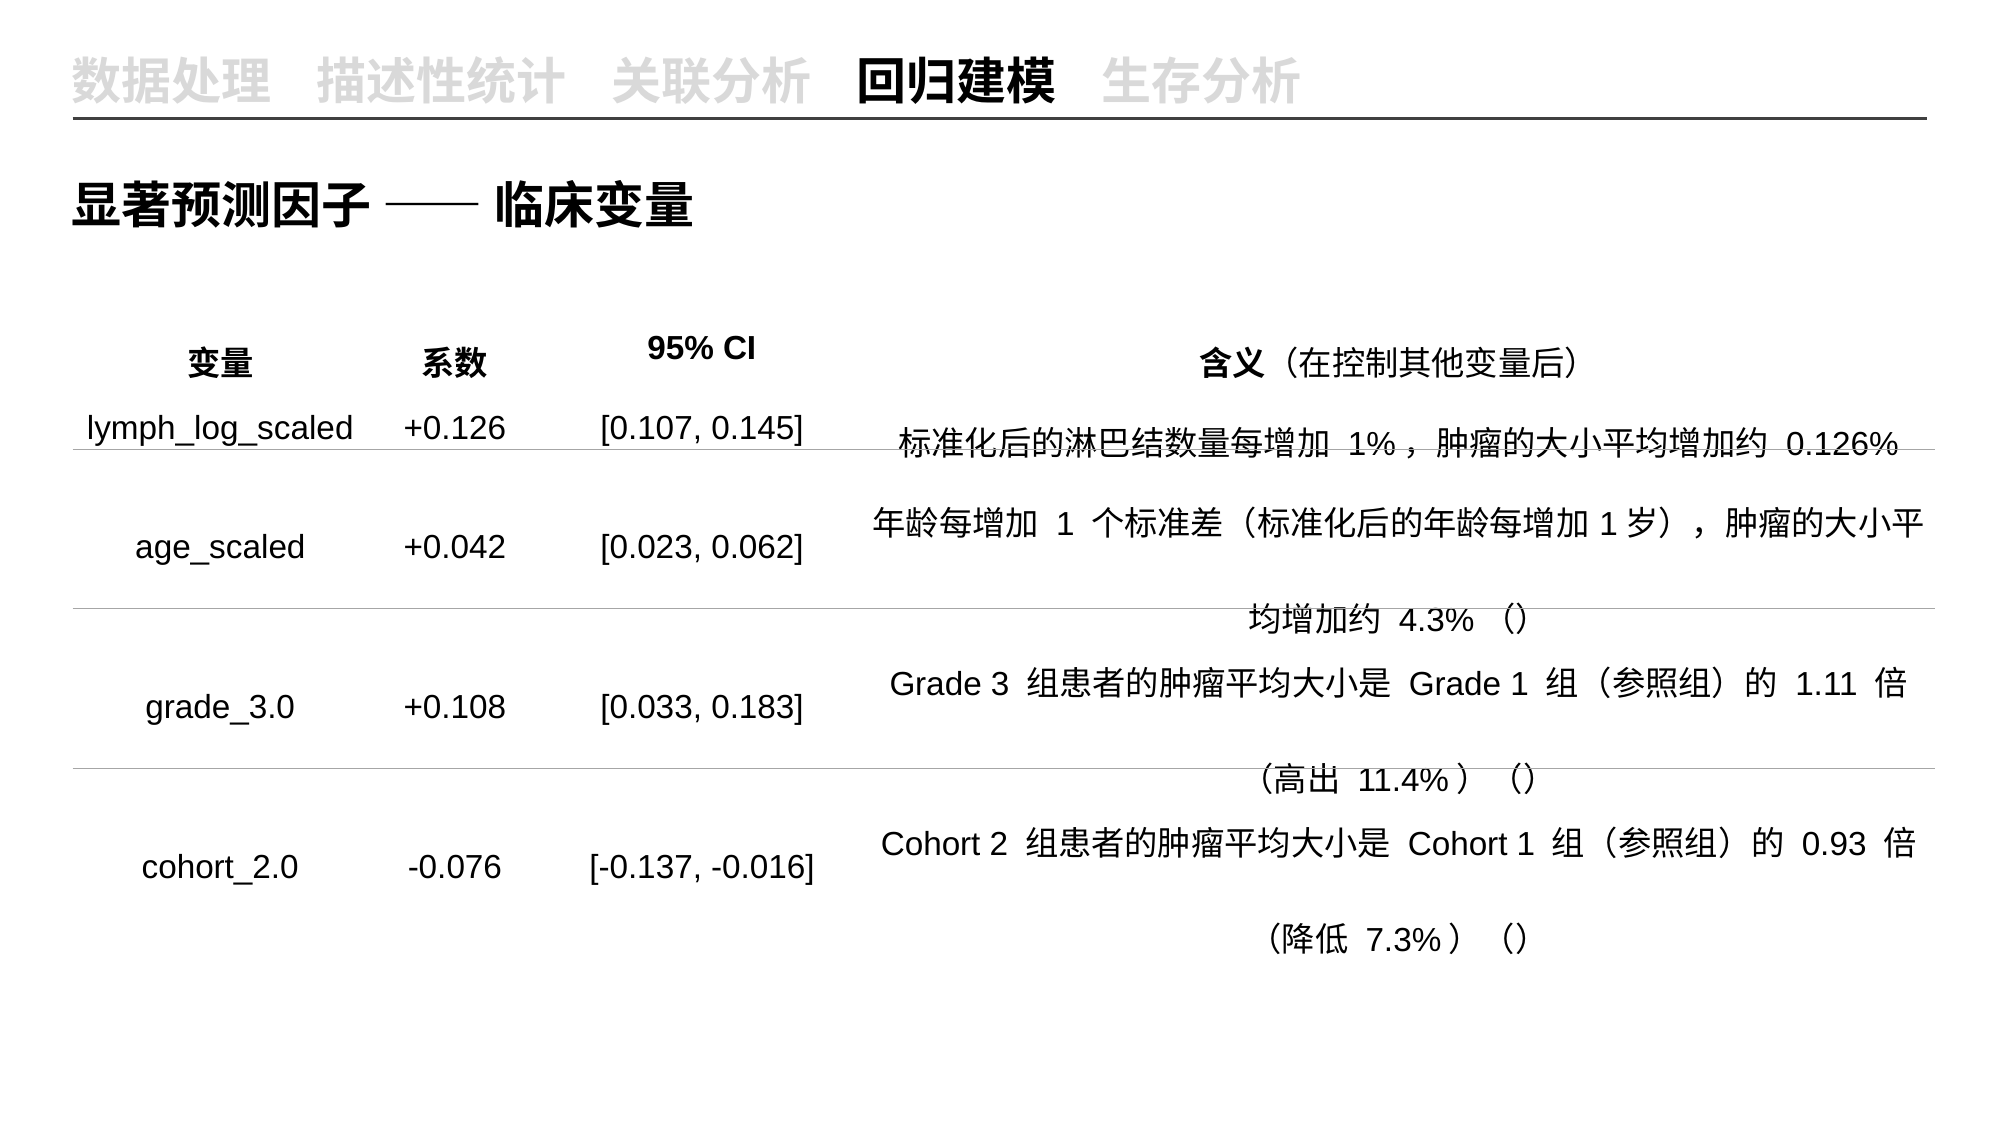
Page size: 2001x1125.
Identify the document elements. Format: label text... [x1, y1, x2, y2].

text_box 显著预测因子 —— 临床变量 [56, 165, 1194, 241]
text_box 数据处理 描述性统计 关联分析 回归建模 生存分析 [56, 42, 1942, 118]
